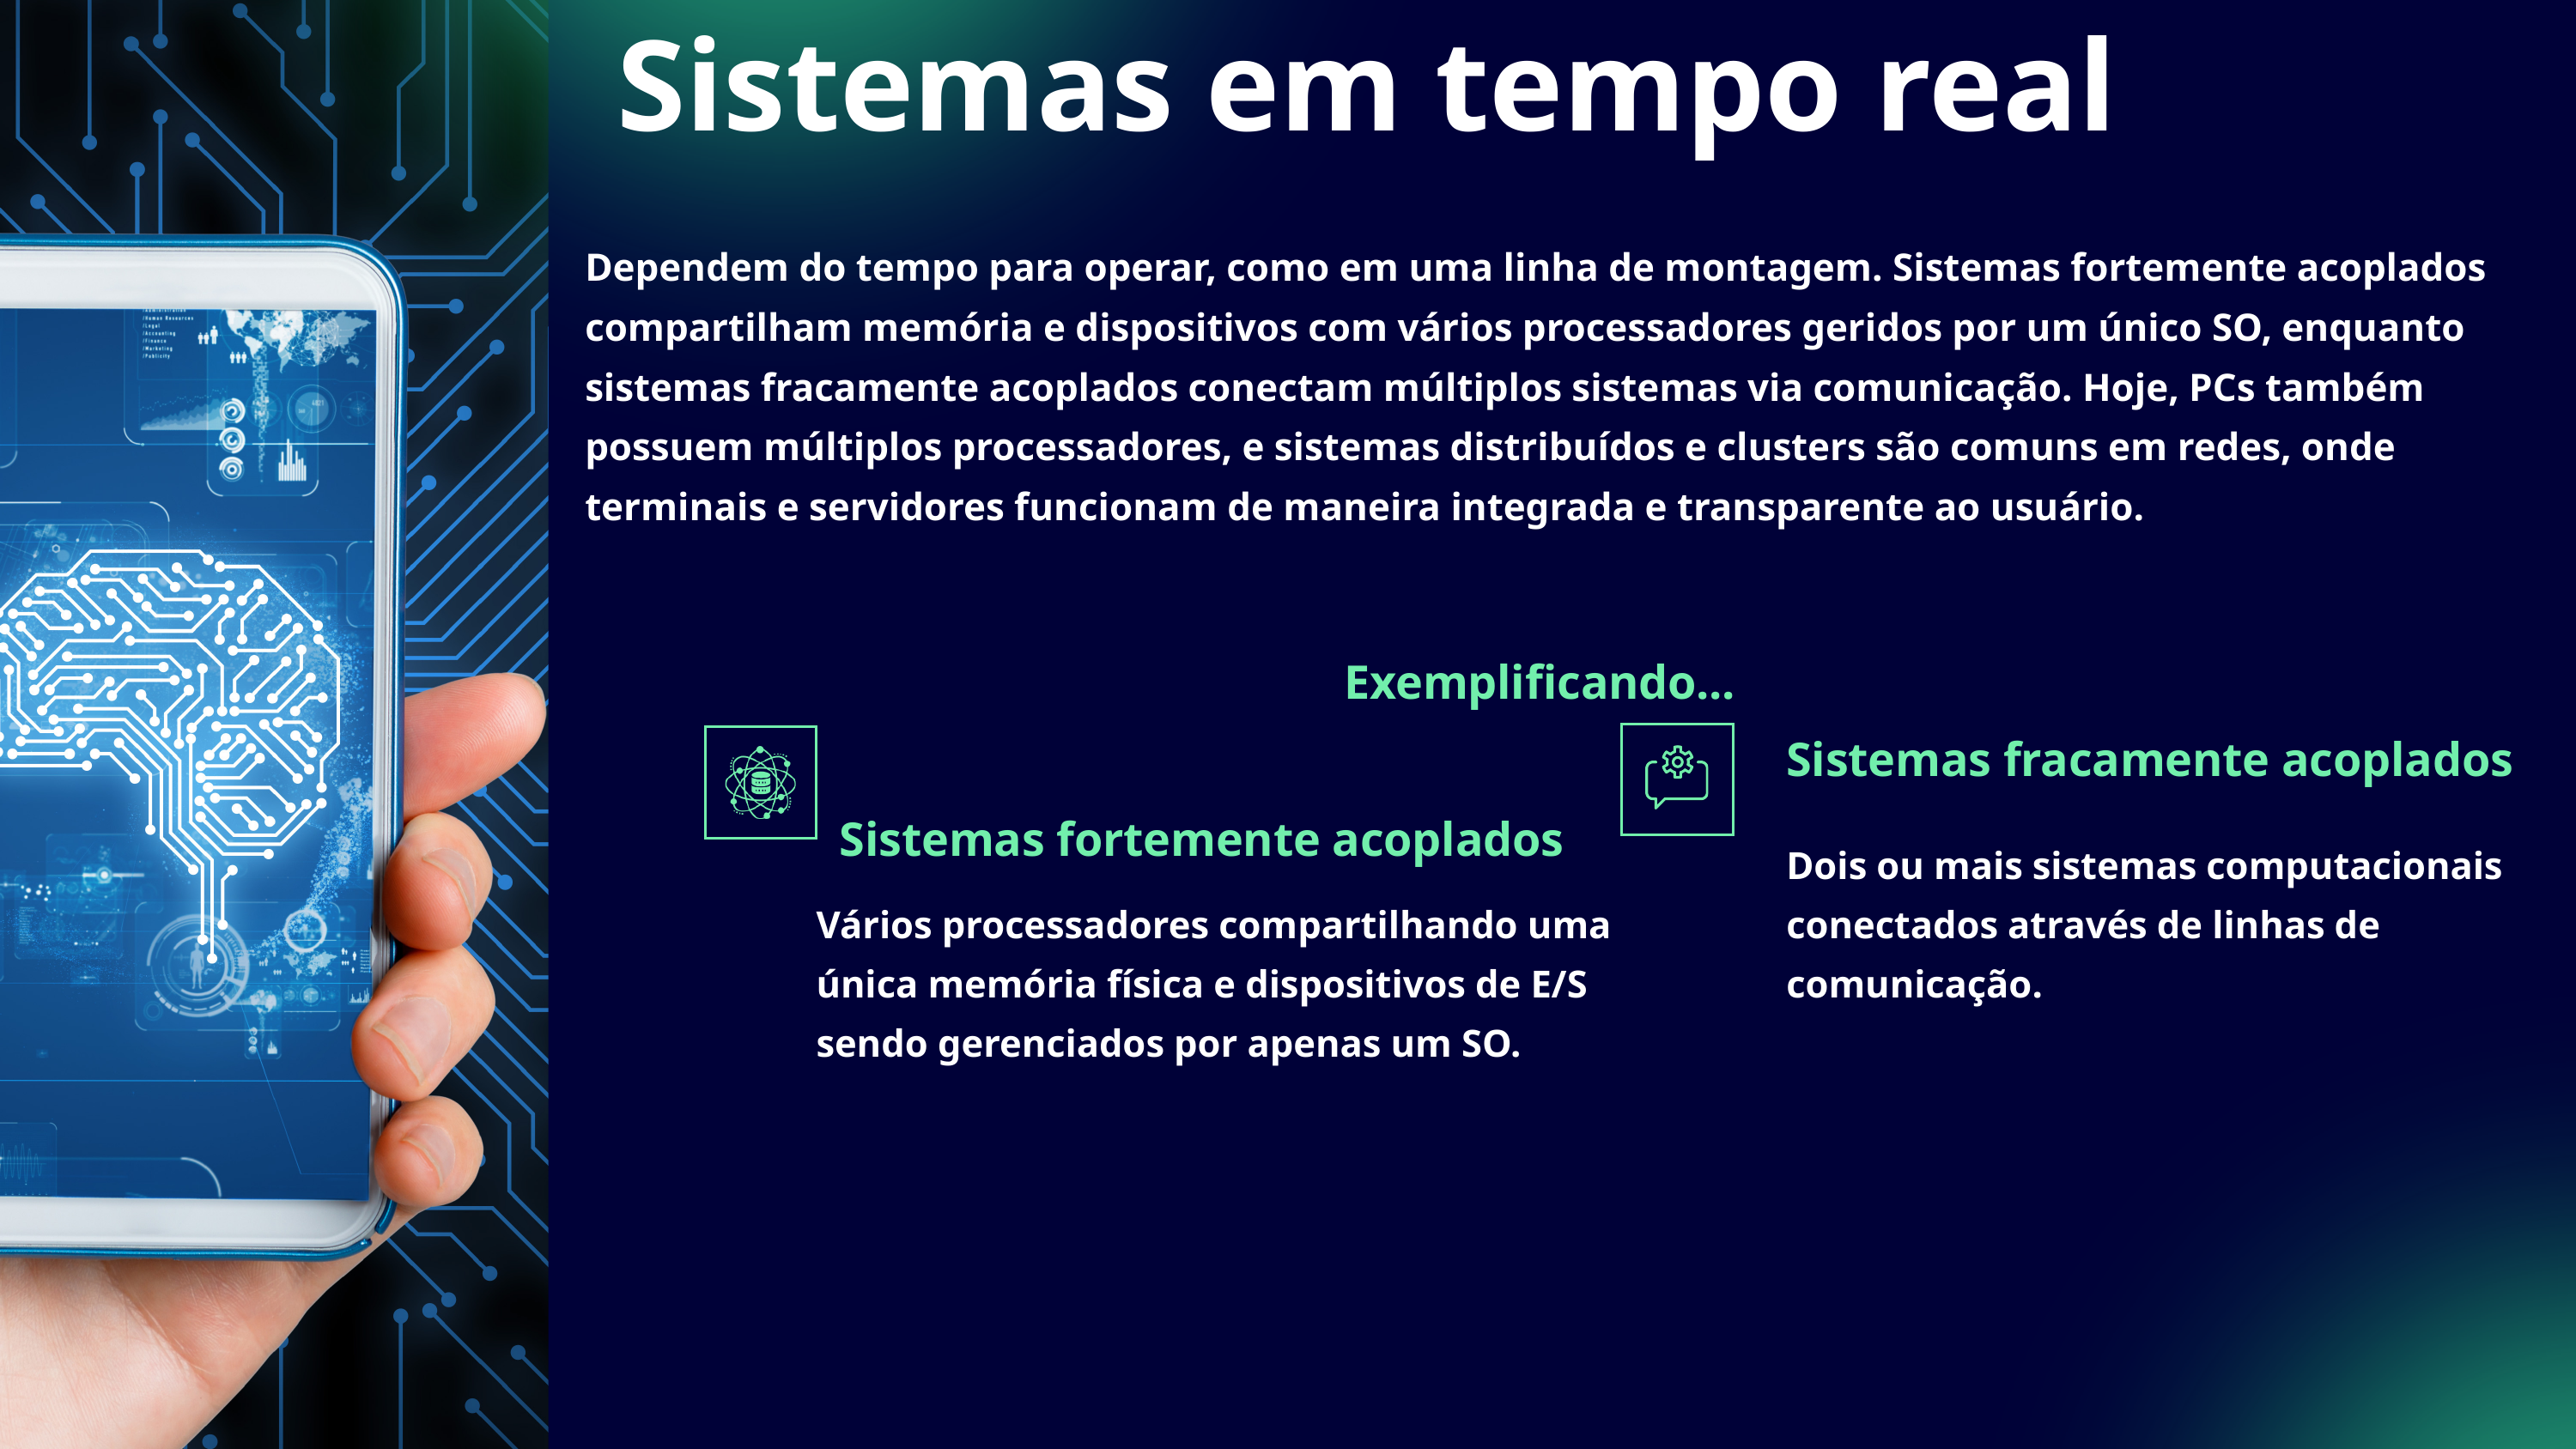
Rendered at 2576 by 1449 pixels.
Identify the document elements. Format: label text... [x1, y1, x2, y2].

text_box Sistemas em tempo real [617, 23, 2368, 157]
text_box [1621, 723, 1734, 835]
text_box Dois ou mais sistemas computacionais conectados através de linhas de comunicação. [1786, 827, 2517, 1064]
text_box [0, 0, 549, 1449]
text_box Vários processadores compartilhando uma única memória física e dispositivos de E/S sendo gerenciados por apenas um SO. [816, 886, 1614, 1064]
text_box Exemplificando... [1172, 644, 1907, 709]
text_box Sistemas fortemente acoplados [839, 800, 1575, 866]
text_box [704, 726, 817, 839]
text_box Dependem do tempo para operar, como em uma linha de montagem. Sistemas fortemente acoplados compartilham memória e dispositivos com vários processadores geridos por um único SO, enquanto sistemas fracamente acoplados conectam múltiplos sistemas via comunicação. Hoje, PCs também possuem múltiplos processadores, e sistemas distribuídos e clusters são comuns em redes, onde terminais e servidores funcionam de maneira integrada e transparente ao usuário. [585, 229, 2564, 529]
text_box [550, 0, 1507, 493]
text_box Sistemas fracamente acoplados [1786, 720, 2576, 785]
text_box [1907, 938, 2576, 1449]
